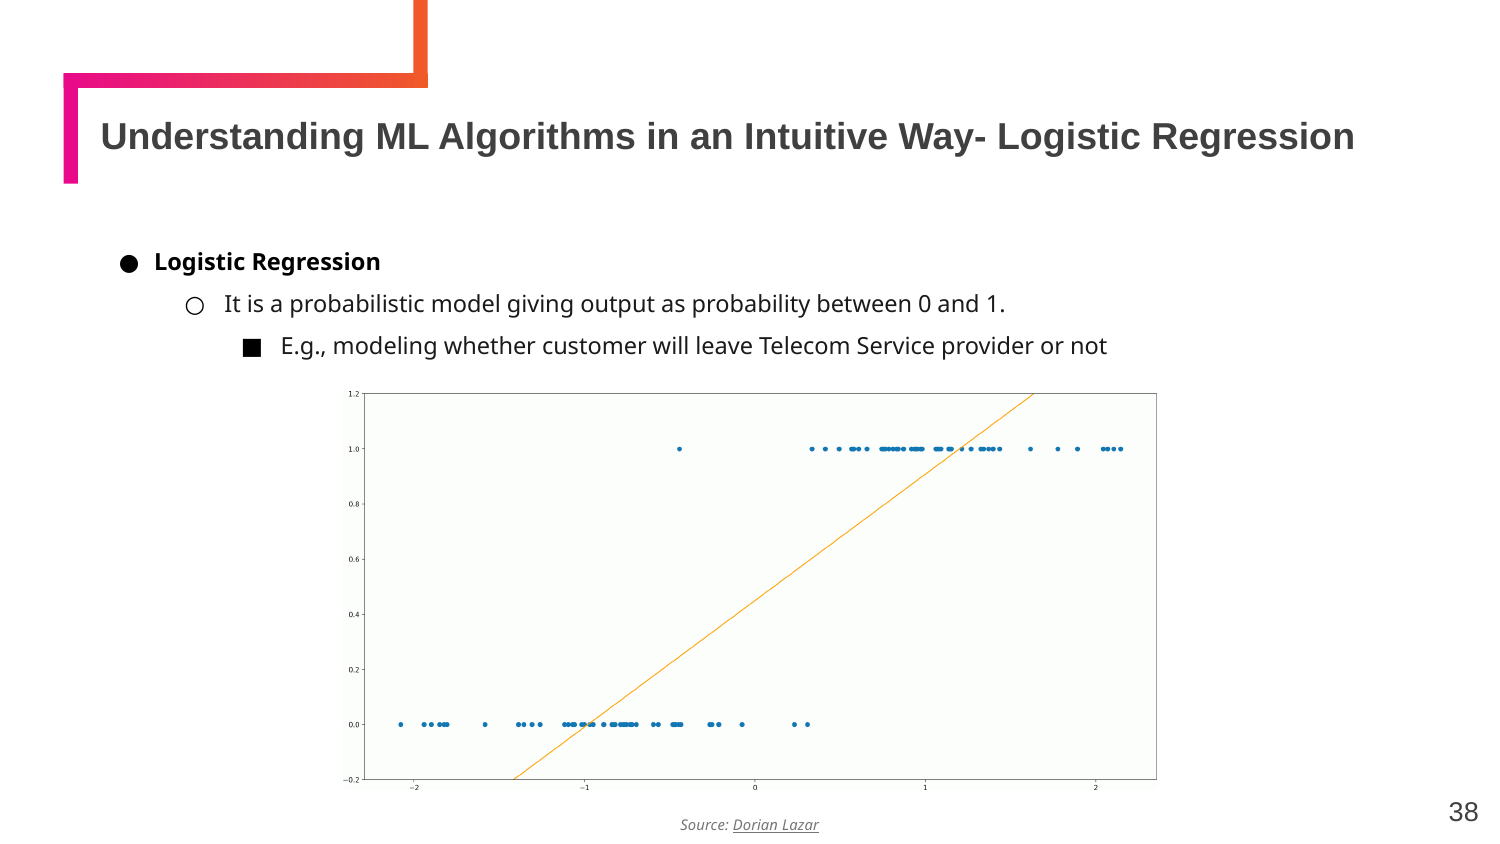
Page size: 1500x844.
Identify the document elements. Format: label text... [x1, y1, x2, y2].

title Understanding ML Algorithms in an Intuitive Way- Logistic Regression [100, 117, 1455, 227]
picture [342, 391, 1158, 791]
text_box Source: Dorian Lazar [565, 804, 935, 844]
slide_number 38 [1403, 779, 1494, 844]
text_box Logistic Regression It is a probabilistic model giving output as probability between 0 and 1. E.g., modeling whether customer will leave Telecom Service provider or not [100, 227, 1461, 365]
